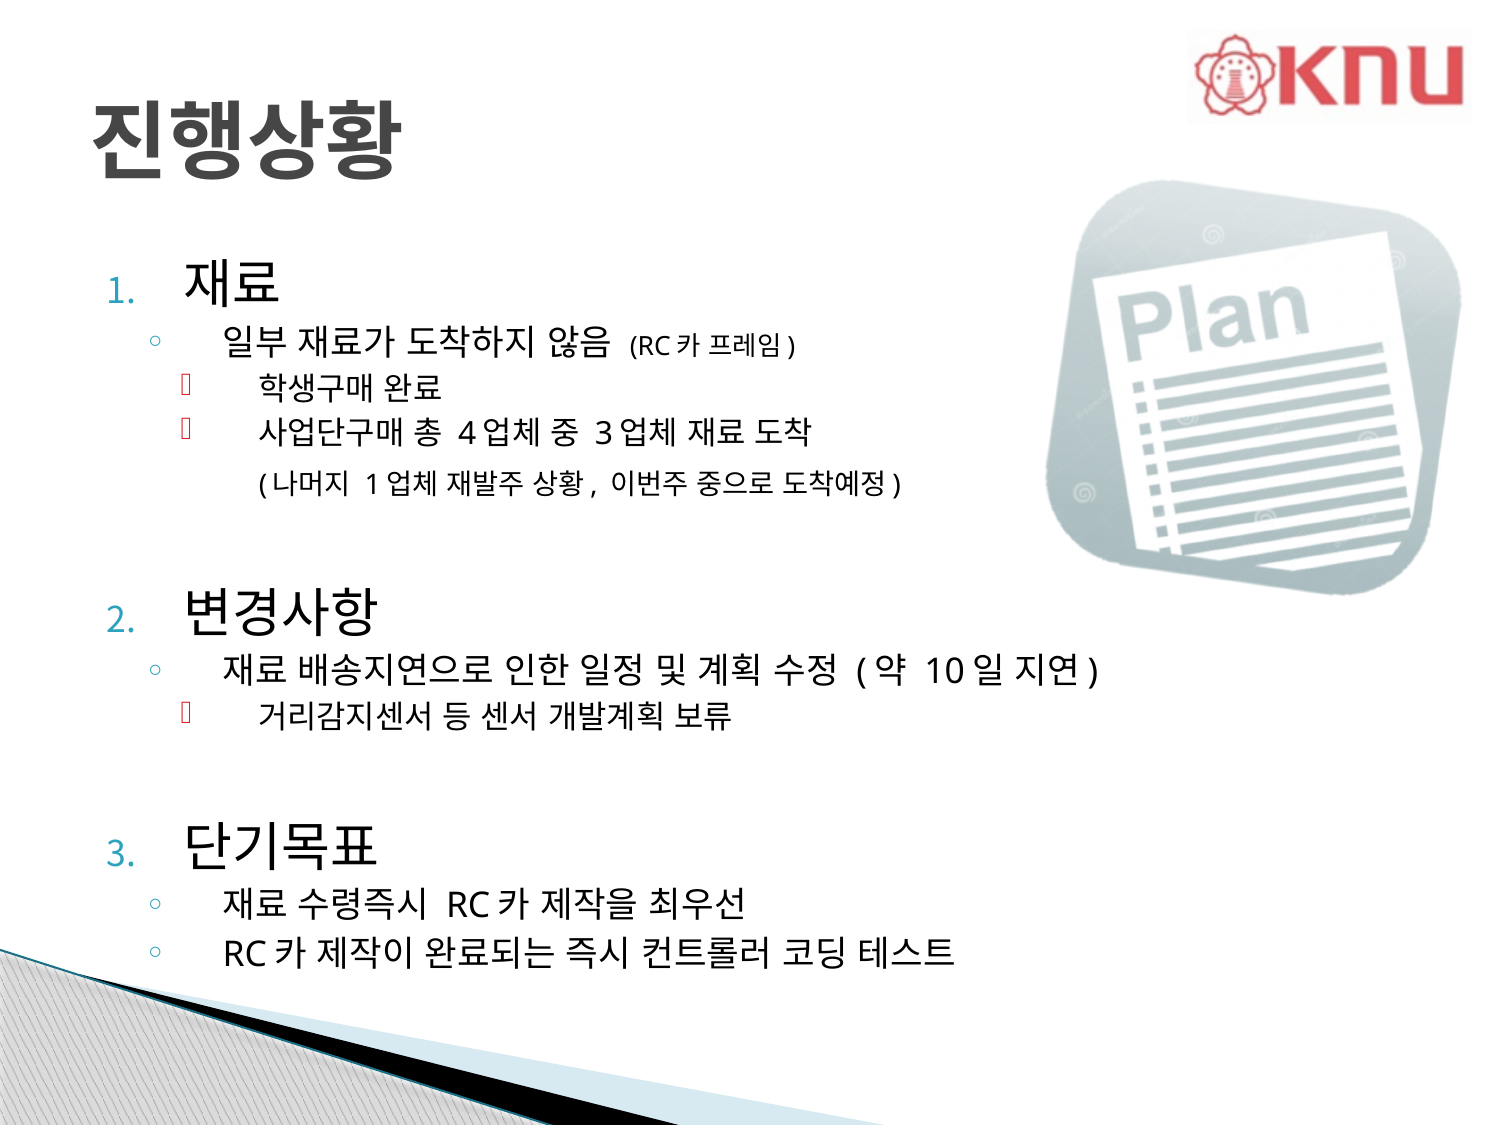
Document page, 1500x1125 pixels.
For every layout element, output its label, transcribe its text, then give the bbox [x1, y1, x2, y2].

picture [1186, 30, 1472, 124]
list 재료 일부 재료가 도착하지 않음 (RC카 프레임) 학생구매 완료 사업단구매 총 4업체 중 3업체 재료 도착 (나머지 1업체 재발주 상황, 이번주 중으로 도착예정) 변경사항 재료 배송지연으로 인한 일정 및 계획 수정 (약 10일 지연) 거리감지센서 등 센서 개발계획 보류 단기목표 재료 수령즉시 RC카 제작을 최우선 RC카 제작이 완료되는 즉시 컨트롤러 코딩 테스트 [75, 243, 1425, 986]
title 진행상황 [75, 45, 1425, 233]
picture [1055, 189, 1451, 584]
